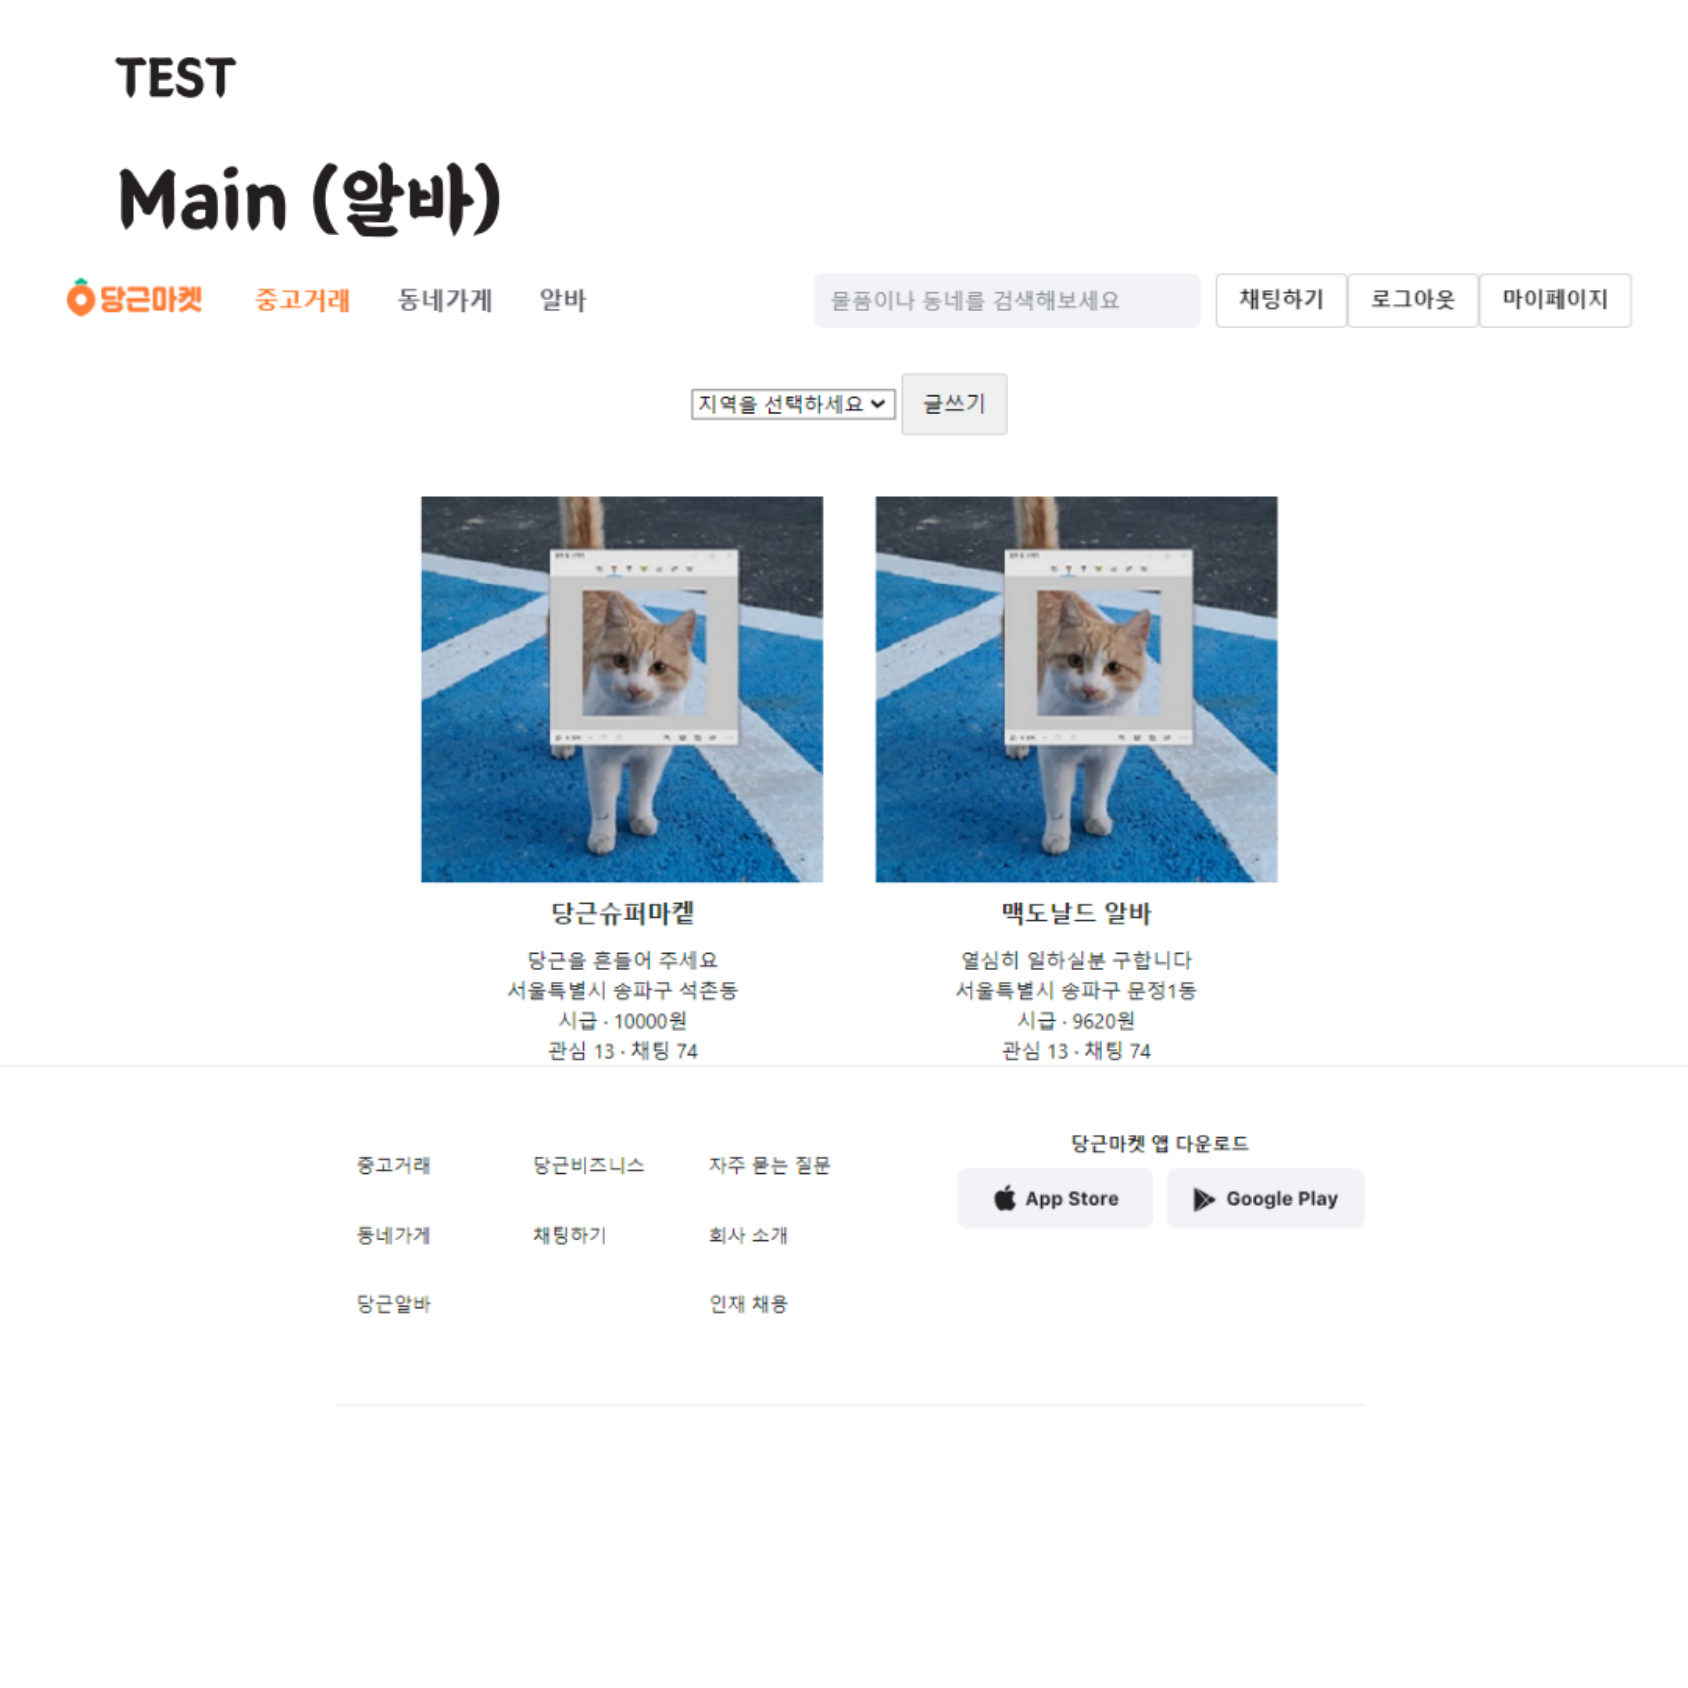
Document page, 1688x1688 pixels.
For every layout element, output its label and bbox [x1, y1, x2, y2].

picture [90, 14, 580, 261]
text_box [0, 261, 1688, 1427]
